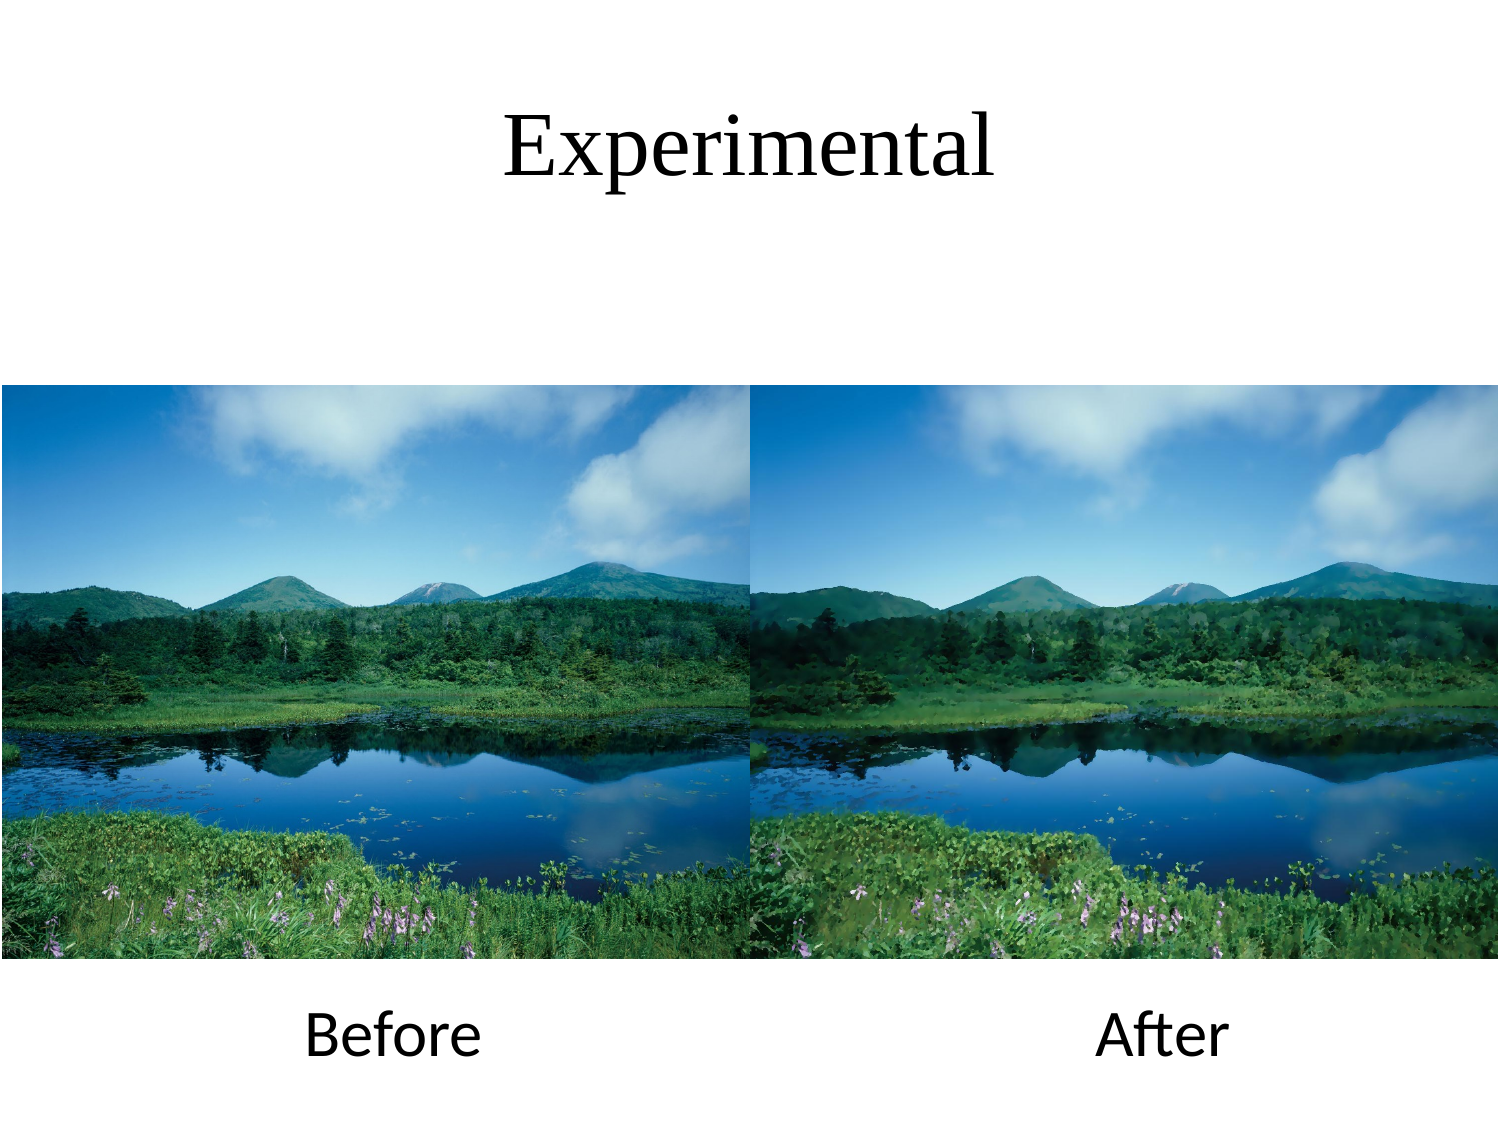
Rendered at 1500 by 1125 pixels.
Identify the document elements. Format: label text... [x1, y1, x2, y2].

text_box After [1080, 982, 1498, 1078]
text_box Before [289, 982, 660, 1078]
picture [749, 385, 1498, 959]
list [2, 385, 747, 959]
title Experimental [75, 45, 1425, 233]
